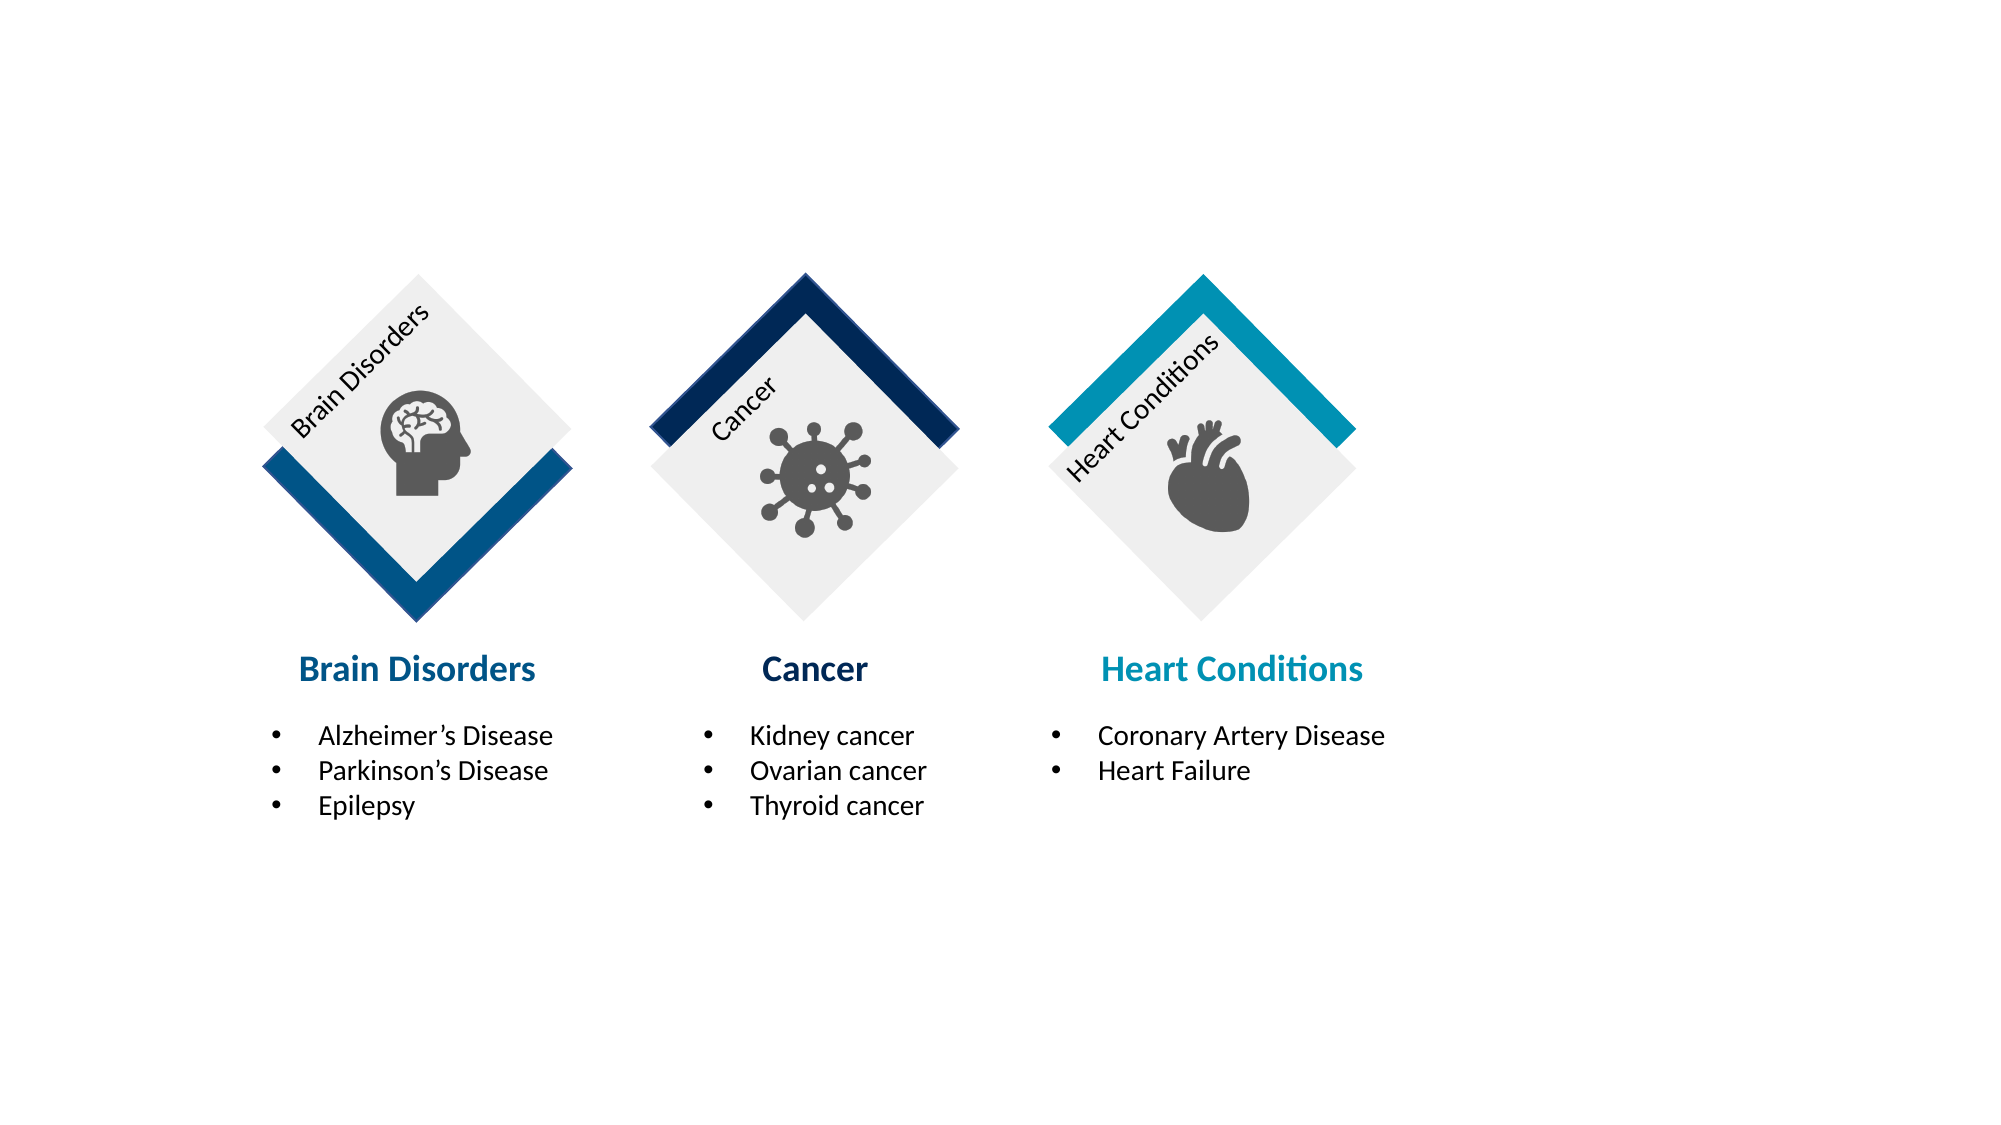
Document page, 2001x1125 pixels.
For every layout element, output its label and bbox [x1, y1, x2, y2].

text_box [245, 318, 1417, 876]
